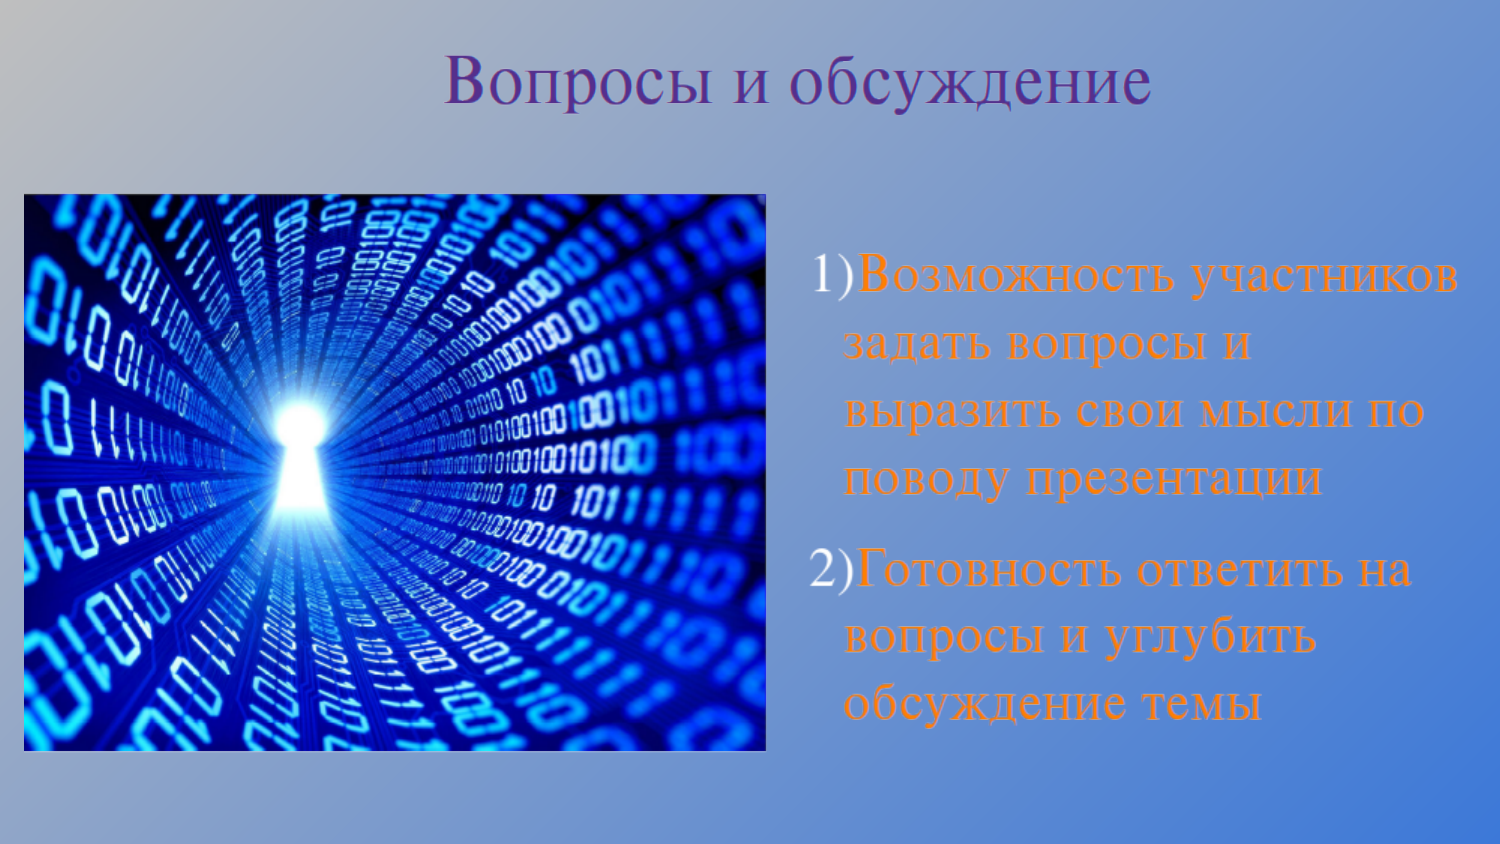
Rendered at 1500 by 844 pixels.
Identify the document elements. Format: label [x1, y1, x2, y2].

picture [24, 24, 1476, 762]
picture [24, 679, 30, 690]
